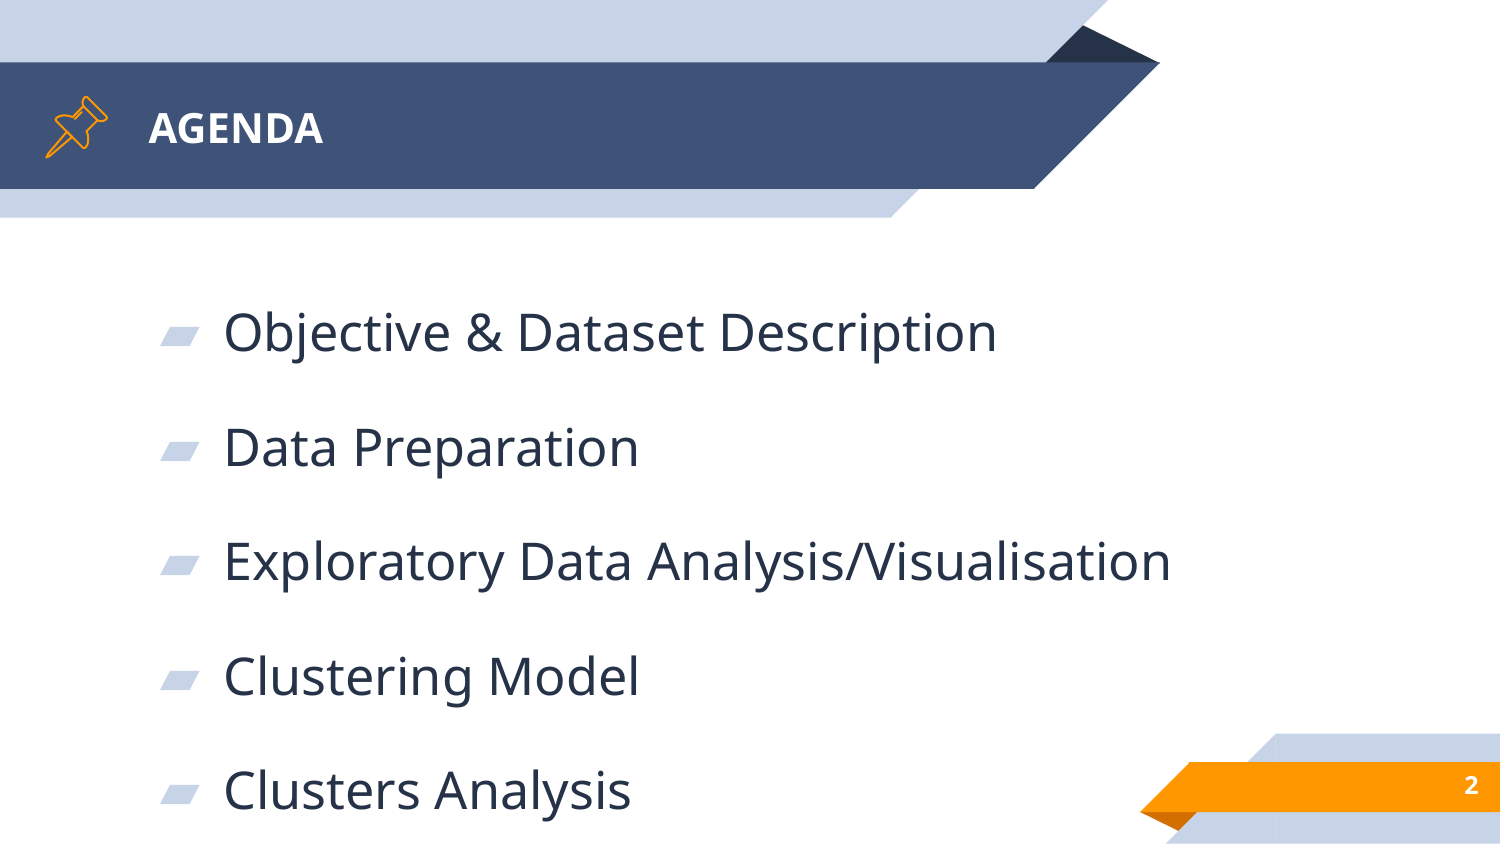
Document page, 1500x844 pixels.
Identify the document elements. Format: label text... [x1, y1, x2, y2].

slide_number 2 [1249, 760, 1494, 813]
title AGENDA [133, 64, 1035, 190]
list Objective & Dataset Description Data Preparation Exploratory Data Analysis/Visualisation Clustering Model Clusters Analysis [133, 275, 1294, 844]
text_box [45, 96, 108, 158]
